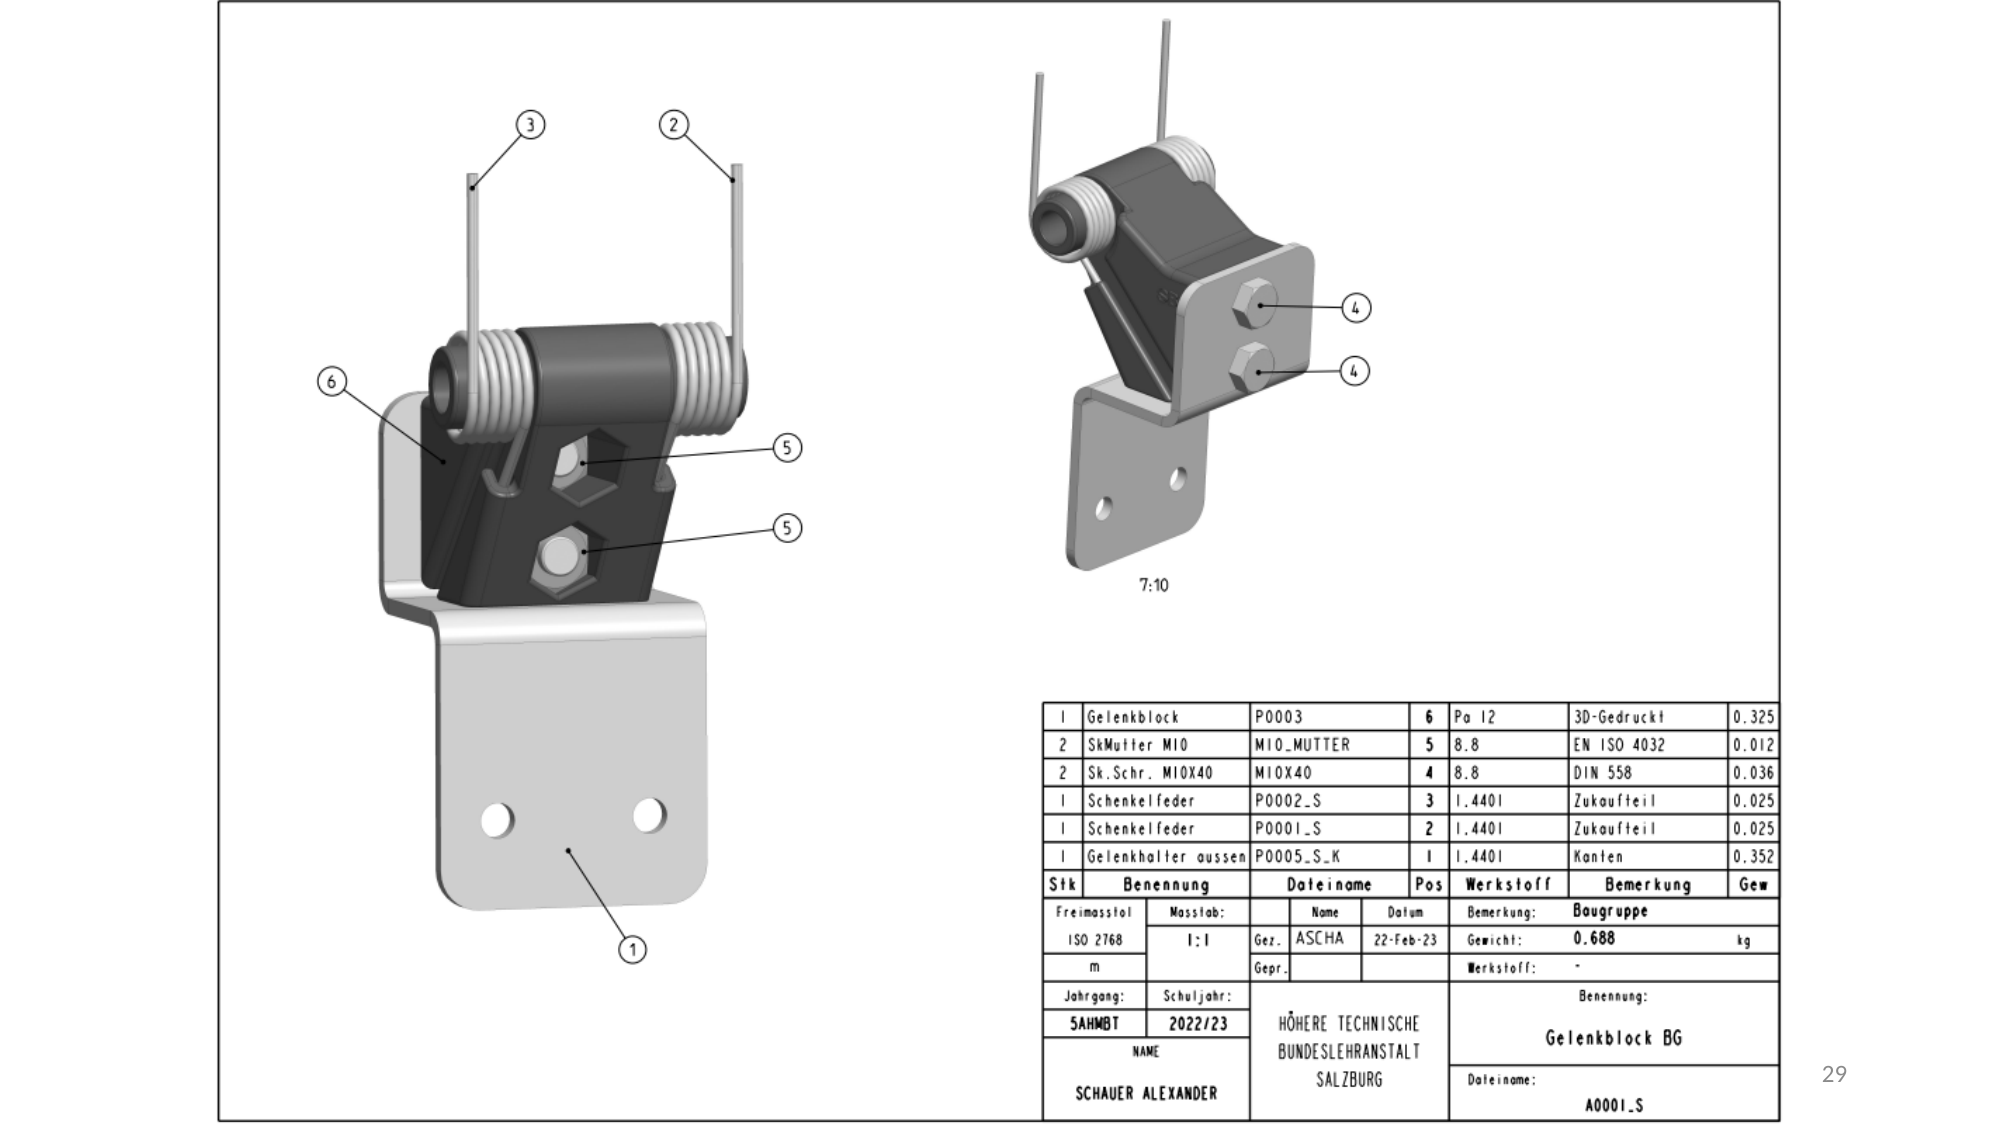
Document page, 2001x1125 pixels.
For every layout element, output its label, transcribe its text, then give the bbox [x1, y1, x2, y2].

slide_number 29 [1785, 1042, 1863, 1103]
picture [215, 0, 1785, 1125]
